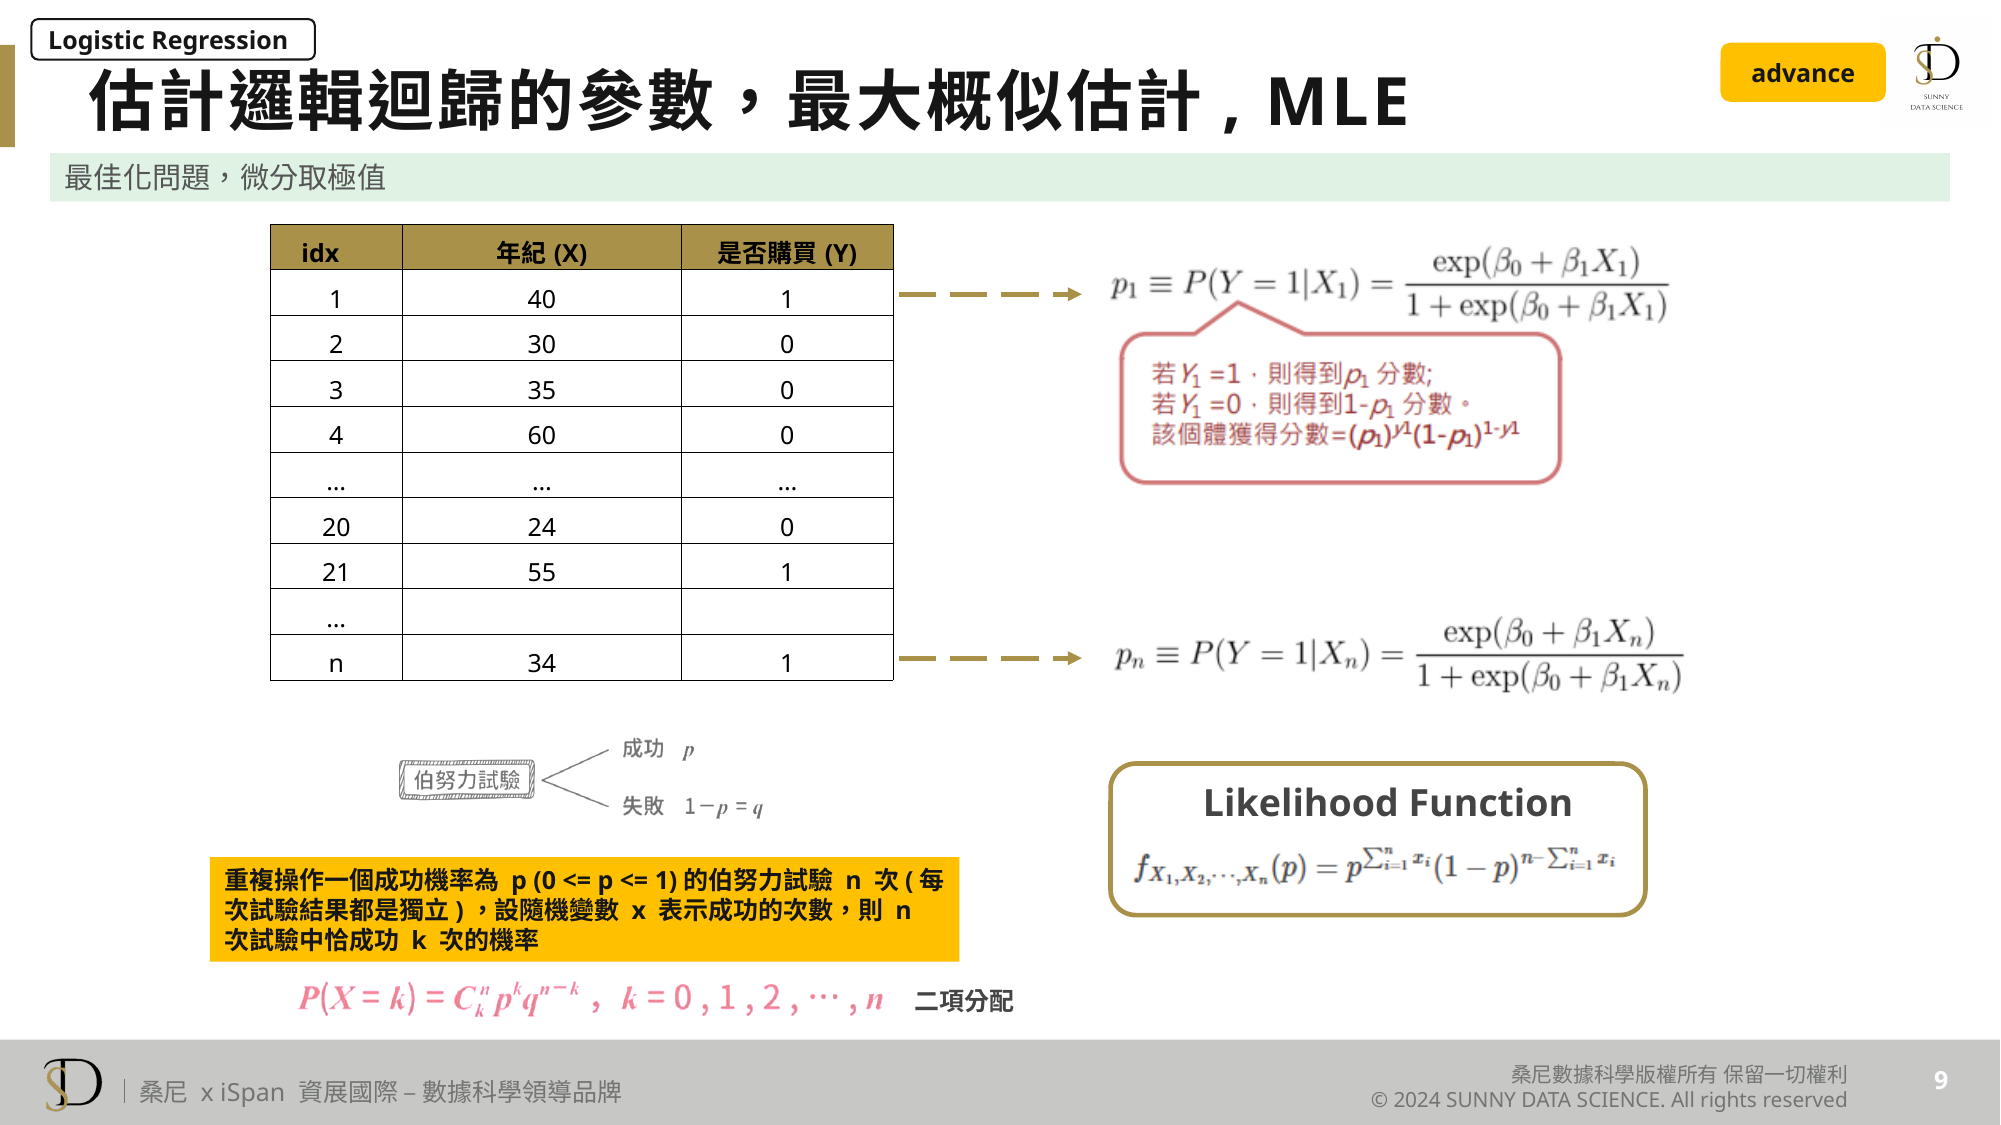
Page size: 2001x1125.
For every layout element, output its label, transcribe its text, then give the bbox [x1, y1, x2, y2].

table_cell 3 [271, 361, 402, 406]
picture [1880, 14, 1993, 127]
table_cell 21 [271, 544, 402, 588]
table_cell 30 [403, 316, 681, 360]
table_cell 34 [403, 635, 681, 680]
table_cell 4 [271, 407, 402, 452]
table_cell 55 [403, 544, 681, 588]
table_cell 1 [682, 270, 893, 315]
table_cell … [271, 453, 402, 497]
picture [386, 713, 774, 835]
table_header idx [271, 225, 402, 269]
table_cell 24 [403, 498, 681, 543]
table_cell 0 [682, 316, 893, 360]
table_cell 2 [271, 316, 402, 360]
picture [1110, 609, 1718, 702]
table_cell … [682, 453, 893, 497]
table_cell 1 [682, 635, 893, 680]
picture [256, 963, 912, 1030]
picture [1093, 230, 1695, 487]
picture [1119, 824, 1634, 905]
table_cell 1 [271, 270, 402, 315]
text_box [1109, 762, 1647, 917]
table_header 是否購買(Y) [682, 225, 893, 269]
table_cell 40 [403, 270, 681, 315]
picture [0, 1020, 145, 1125]
table_cell 20 [271, 498, 402, 543]
text_box 二項分配 [912, 977, 1030, 1023]
text_box advance [1719, 41, 1887, 103]
table_cell 60 [403, 407, 681, 452]
text_box 重複操作一個成功機率為 p (0 <= p <= 1)的伯努力試驗 n 次(每次試驗結果都是獨立)，設隨機變數 x 表示成功的次數，則 n 次試驗中恰成功 k 次的機率 [209, 857, 960, 962]
table_cell n [271, 635, 402, 680]
text_box Logistic Regression [30, 18, 316, 61]
table_cell 0 [682, 361, 893, 406]
table_cell 0 [682, 498, 893, 543]
text_box 估計邏輯迴歸的參數，最大概似估計, MLE [73, 39, 1937, 152]
table_cell 1 [682, 544, 893, 588]
table_cell [403, 589, 681, 634]
table_cell 35 [403, 361, 681, 406]
table_cell [682, 589, 893, 634]
text_box 最佳化問題，微分取極值 [49, 152, 1951, 202]
table_cell … [271, 589, 402, 634]
table_header 年紀(X) [403, 225, 681, 269]
table_cell 0 [682, 407, 893, 452]
table_cell … [403, 453, 681, 497]
